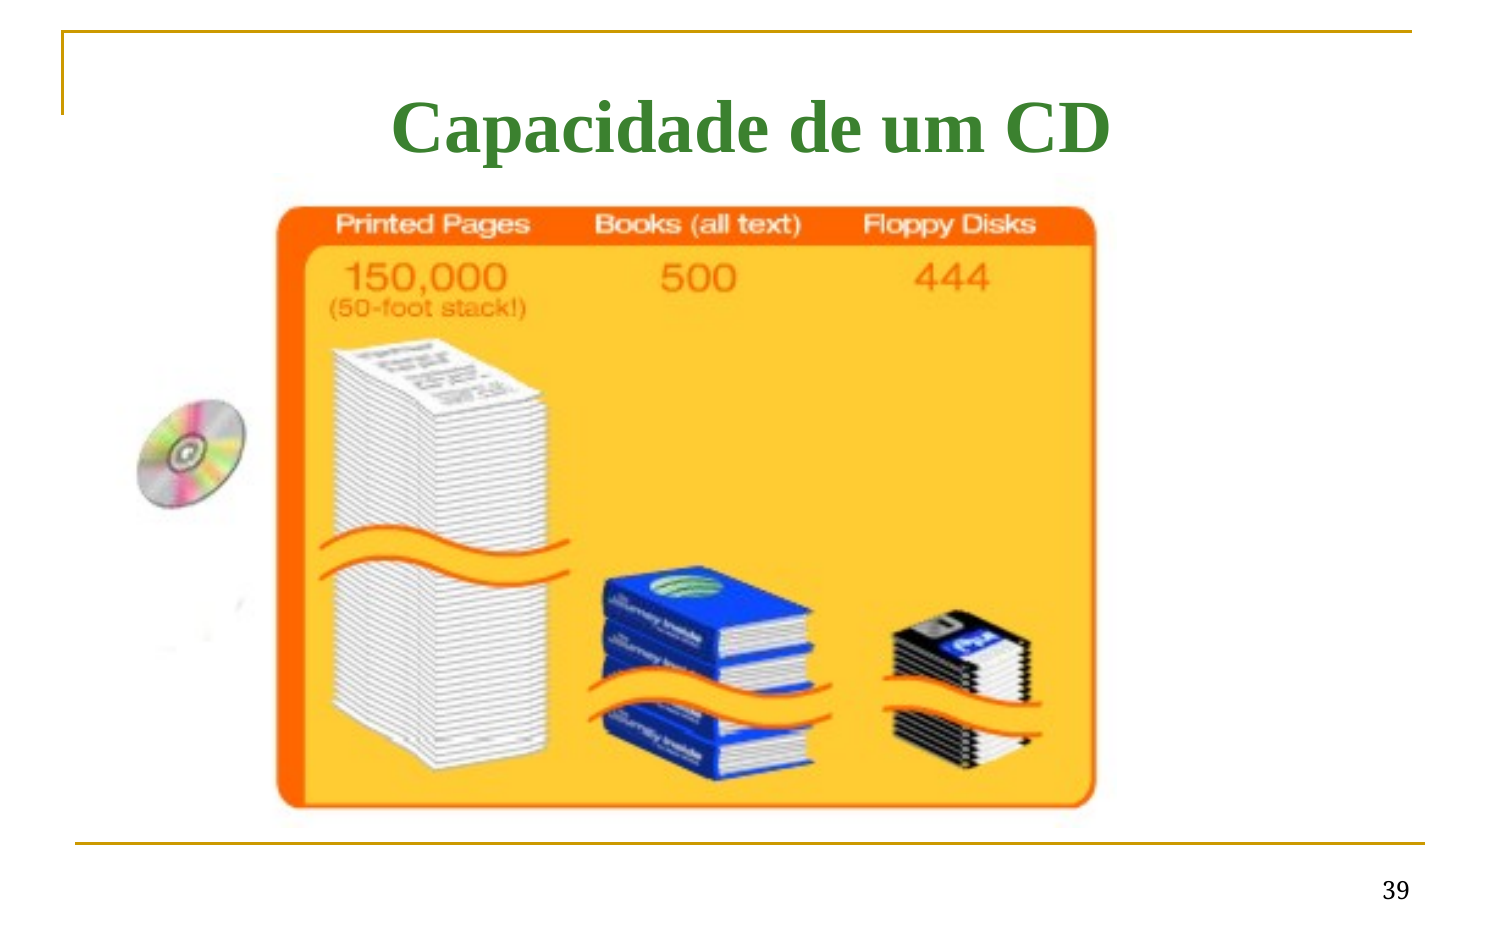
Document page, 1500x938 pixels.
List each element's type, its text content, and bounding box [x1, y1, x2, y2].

text_box Capacidade de um CD [109, 70, 1395, 158]
text_box ‹#› [1074, 853, 1425, 916]
picture [79, 173, 1117, 828]
